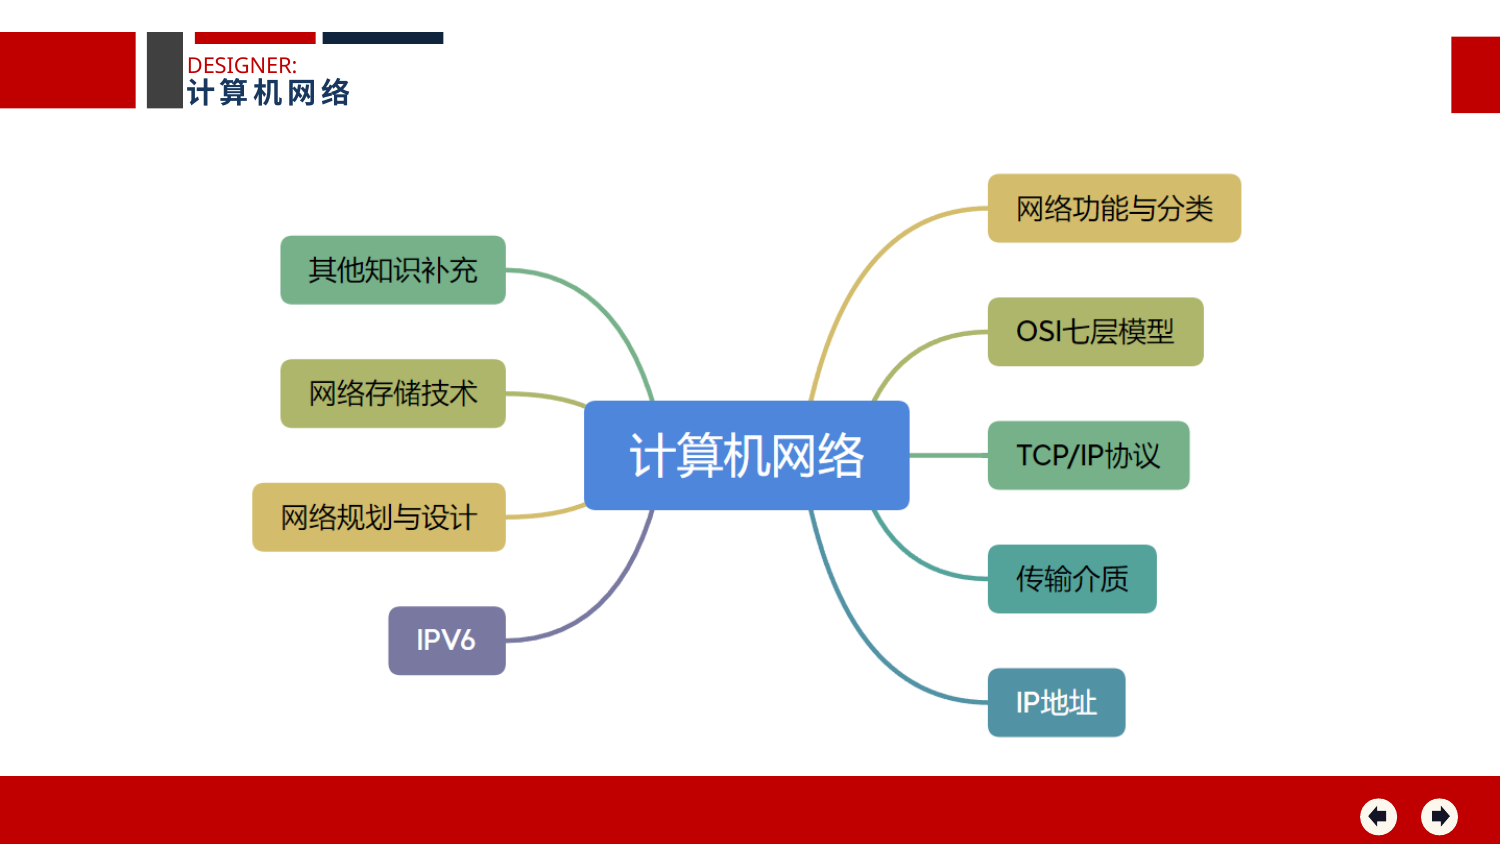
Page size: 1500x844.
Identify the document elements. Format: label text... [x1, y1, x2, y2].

text_box 计算机网络 [171, 67, 672, 118]
text_box DESIGNER: [172, 43, 313, 67]
picture [221, 117, 1279, 773]
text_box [194, 31, 444, 45]
